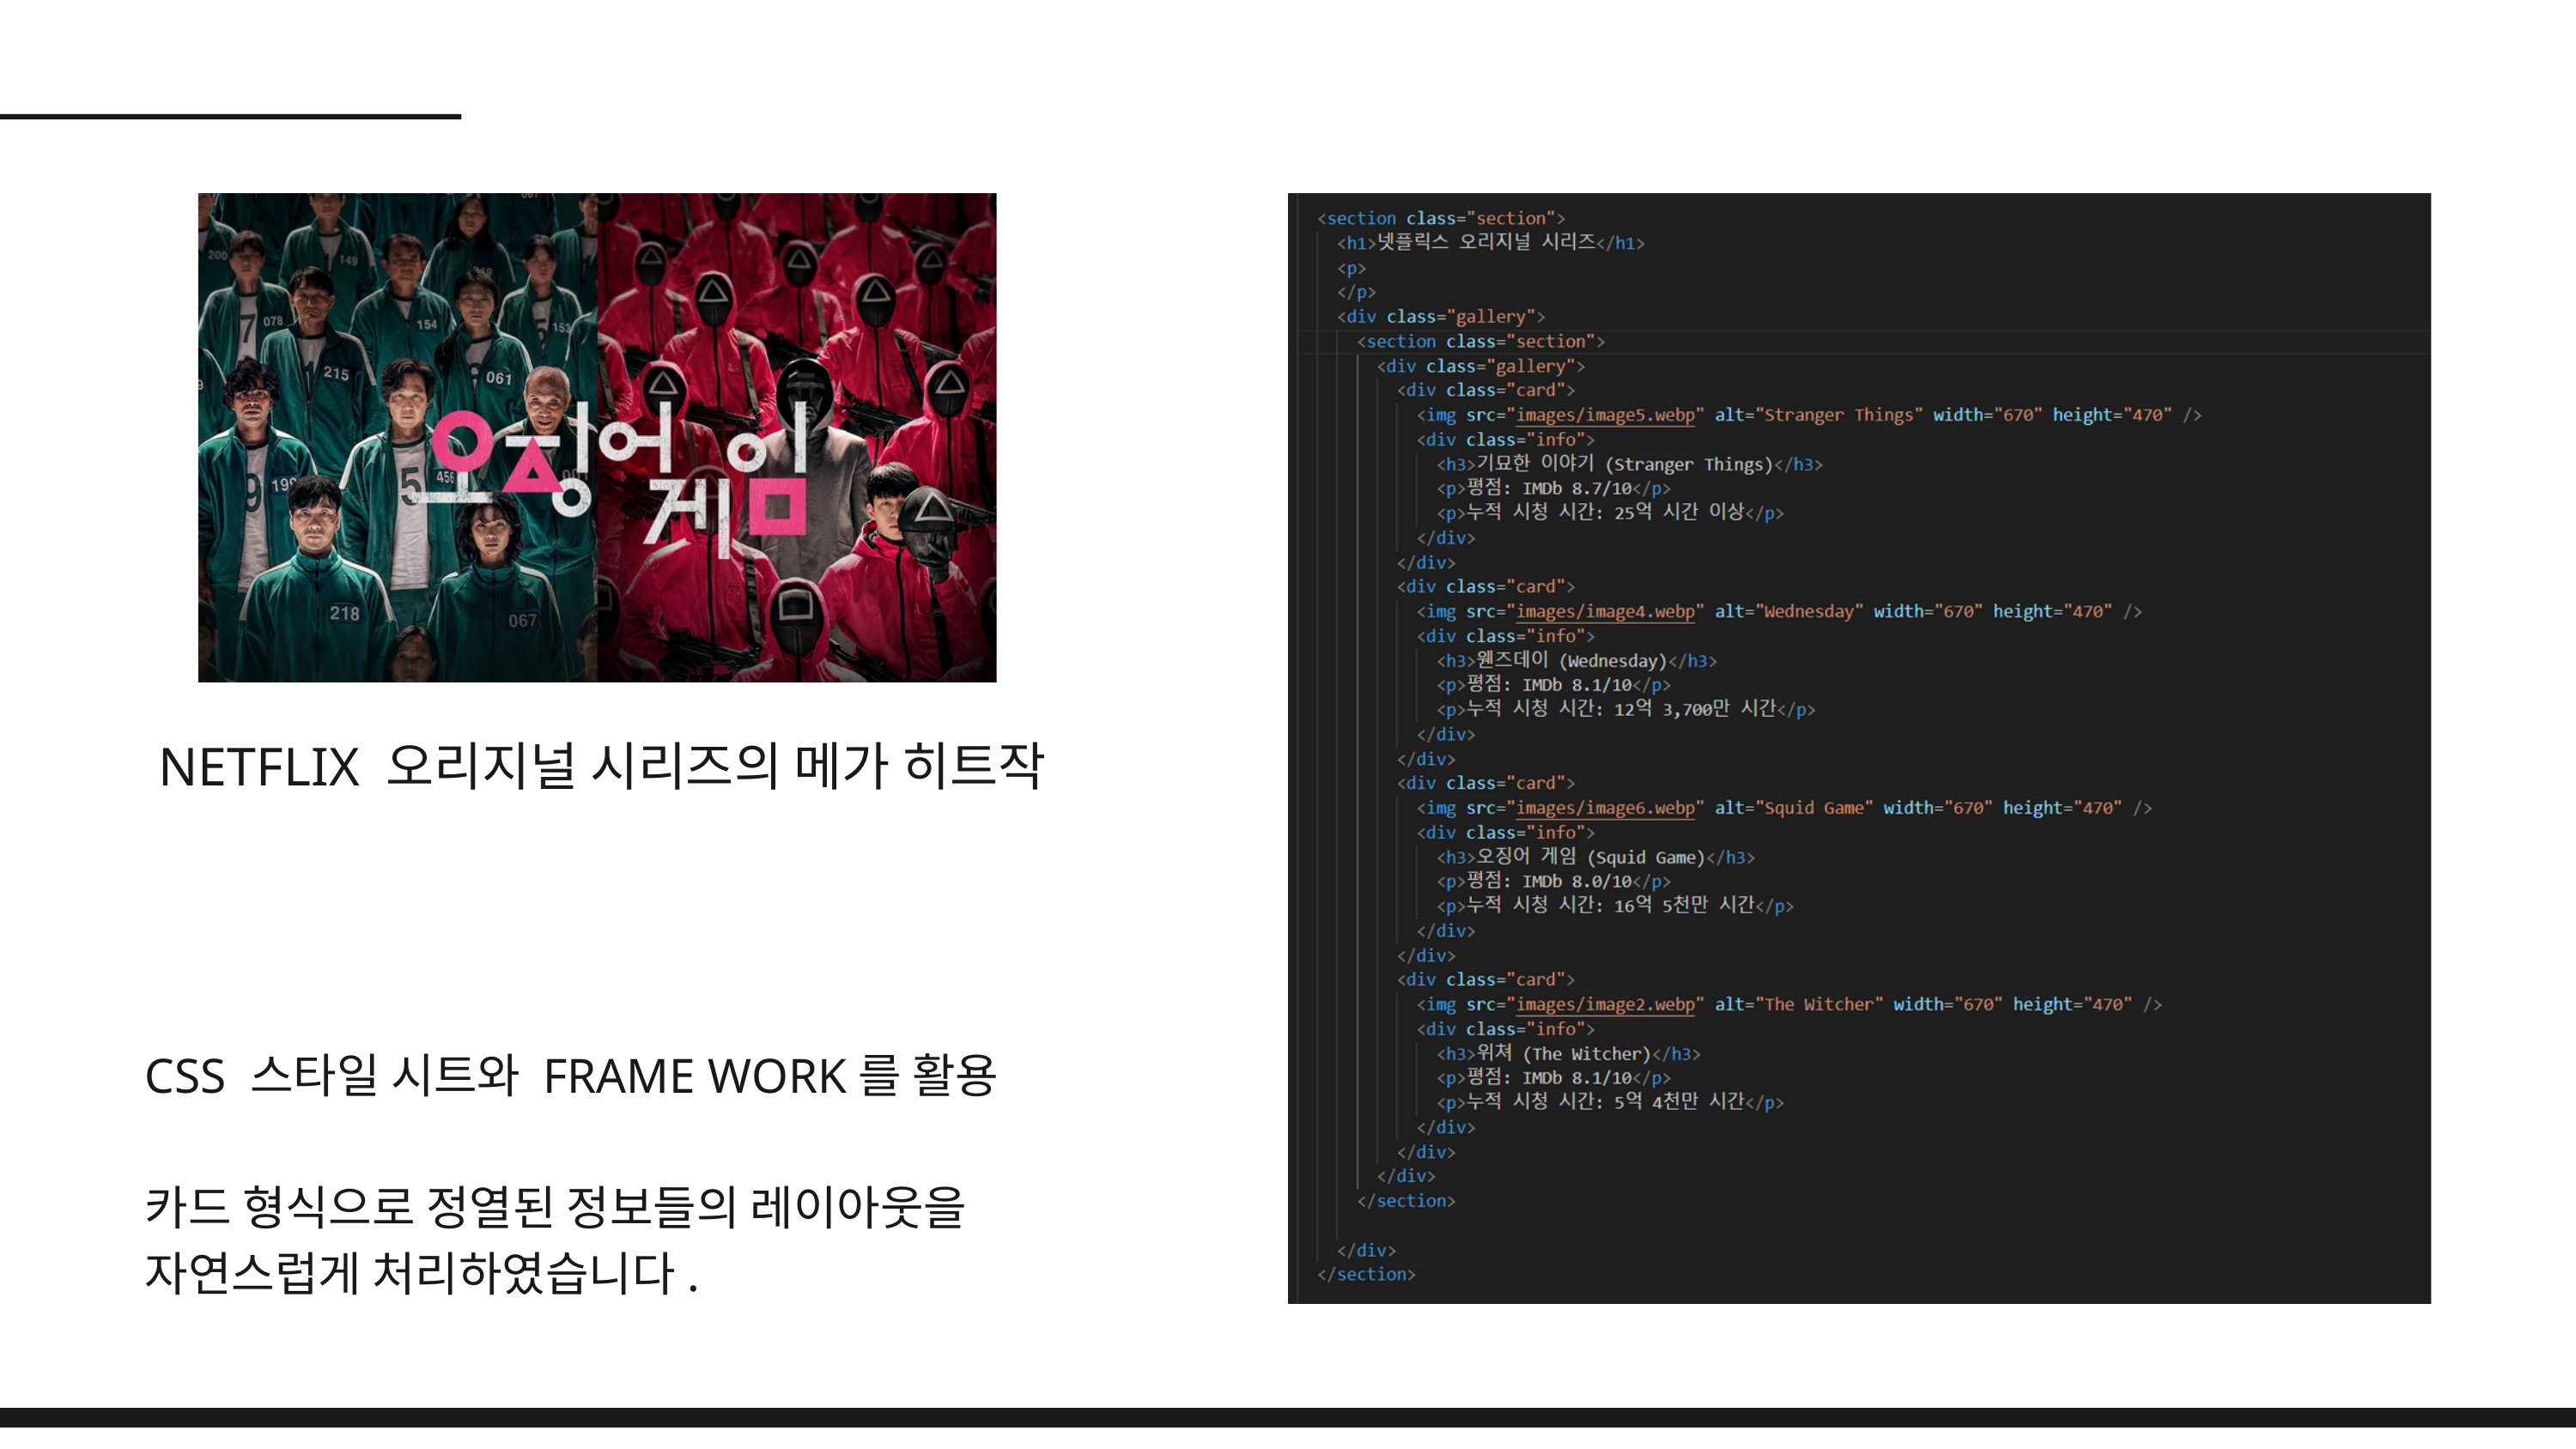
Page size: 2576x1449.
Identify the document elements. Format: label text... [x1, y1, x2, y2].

text_box [1288, 193, 2432, 1304]
text_box NETFLIX 오리지널 시리즈의 메가 히트작 [144, 723, 1148, 797]
text_box CSS 스타일 시트와 FRAME WORK를 활용 카드 형식으로 정열된 정보들의 레이아웃을 자연스럽게 처리하였습니다. [144, 1036, 1050, 1301]
text_box [197, 193, 997, 682]
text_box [0, 1409, 2576, 1427]
